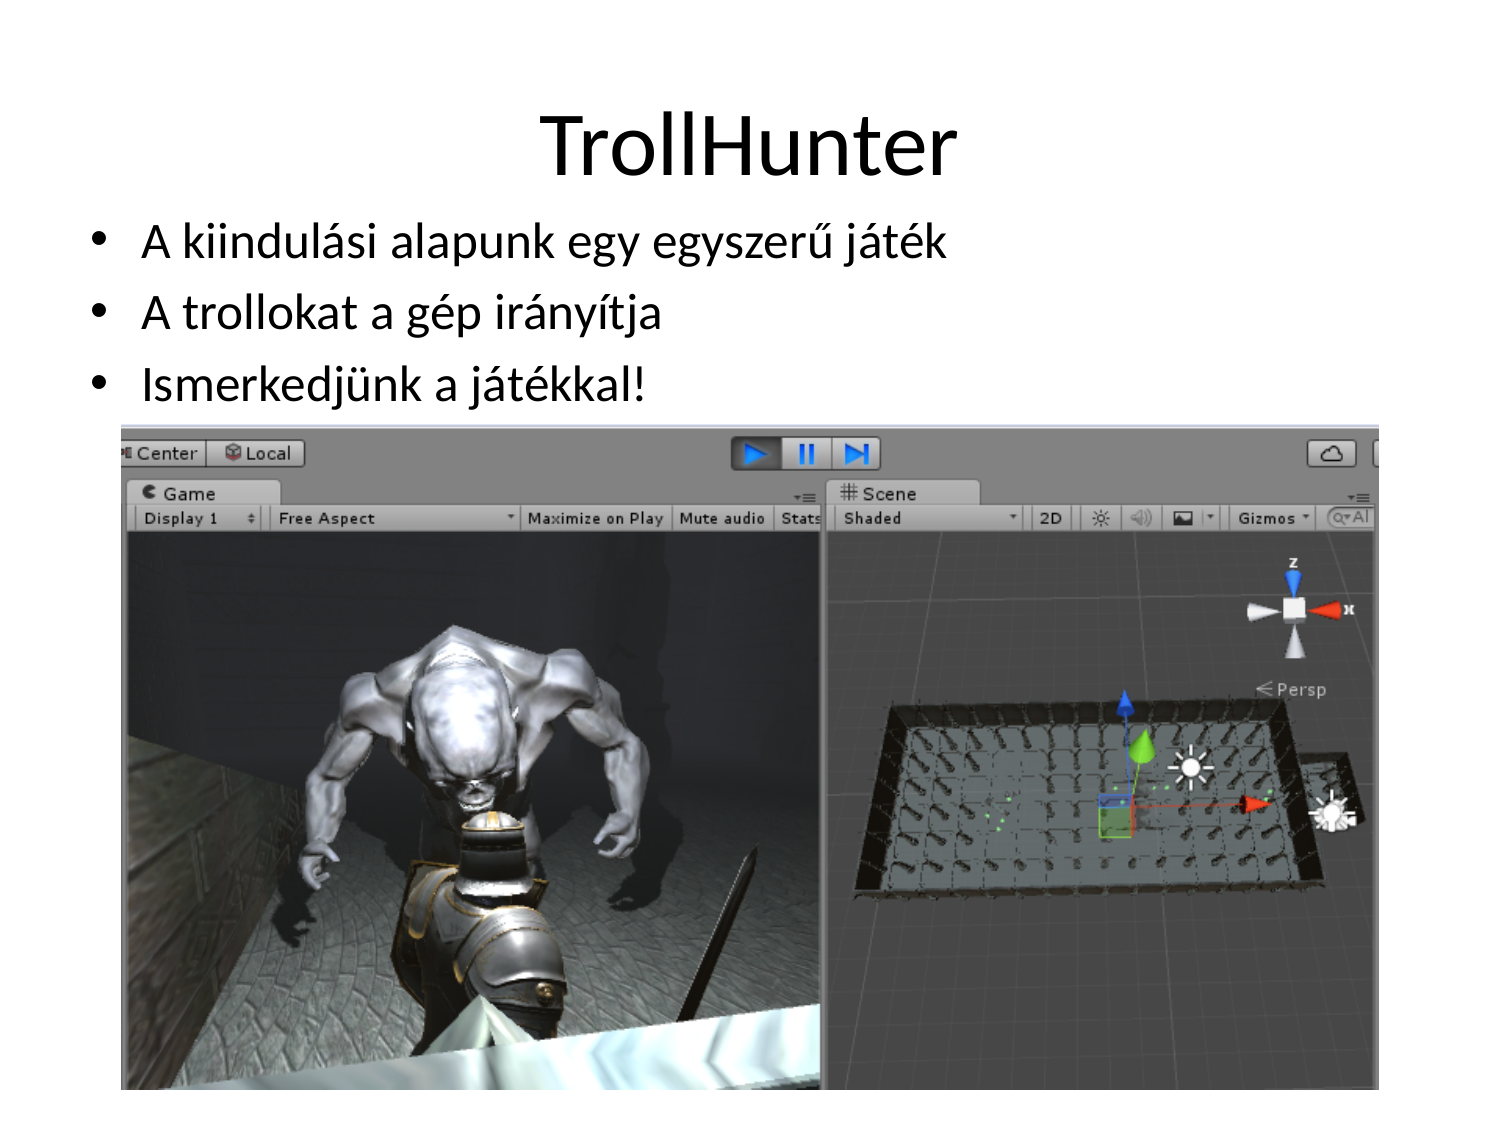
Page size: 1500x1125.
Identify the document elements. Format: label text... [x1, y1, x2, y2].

title TrollHunter [75, 45, 1425, 199]
picture [121, 423, 1379, 1091]
list A kiindulási alapunk egy egyszerű játék A trollokat a gép irányítja Ismerkedjünk a játékkal! [75, 199, 1425, 422]
